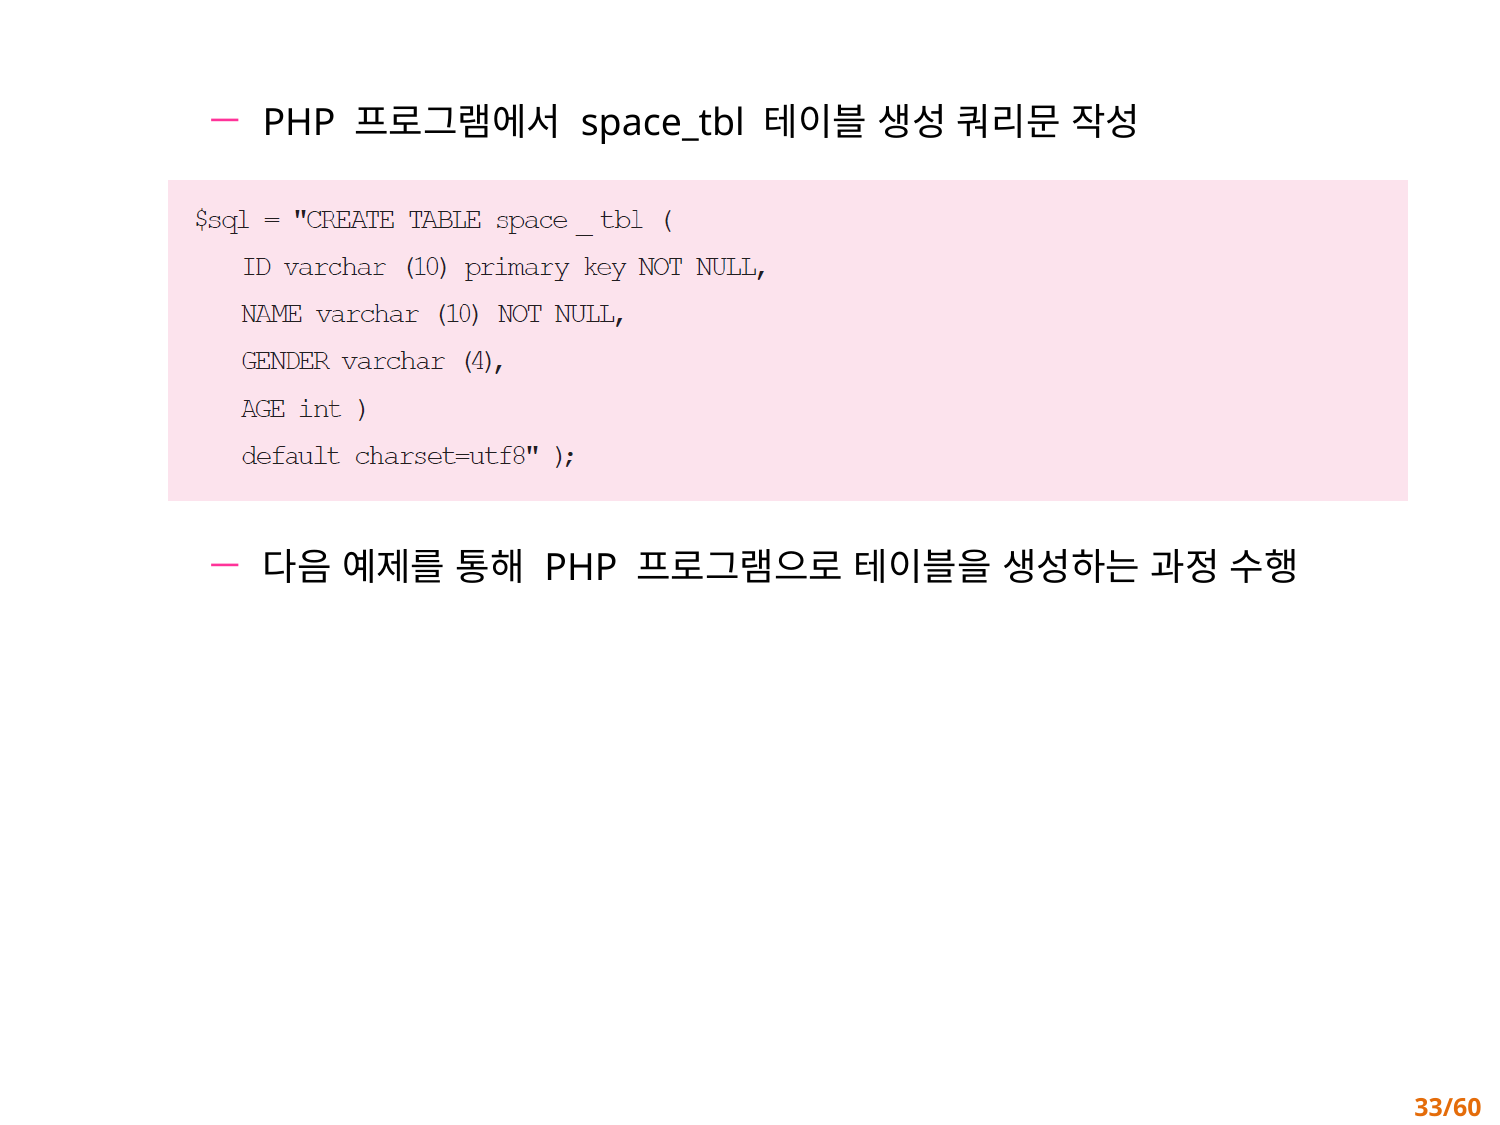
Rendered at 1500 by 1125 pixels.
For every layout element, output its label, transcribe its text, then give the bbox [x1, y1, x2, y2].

list PHP 프로그램에서 space_tbl 테이블 생성 쿼리문 작성 [41, 90, 1459, 173]
picture [159, 172, 1418, 509]
text_box 다음 예제를 통해 PHP 프로그램으로 테이블을 생성하는 과정 수행 [41, 535, 1459, 618]
